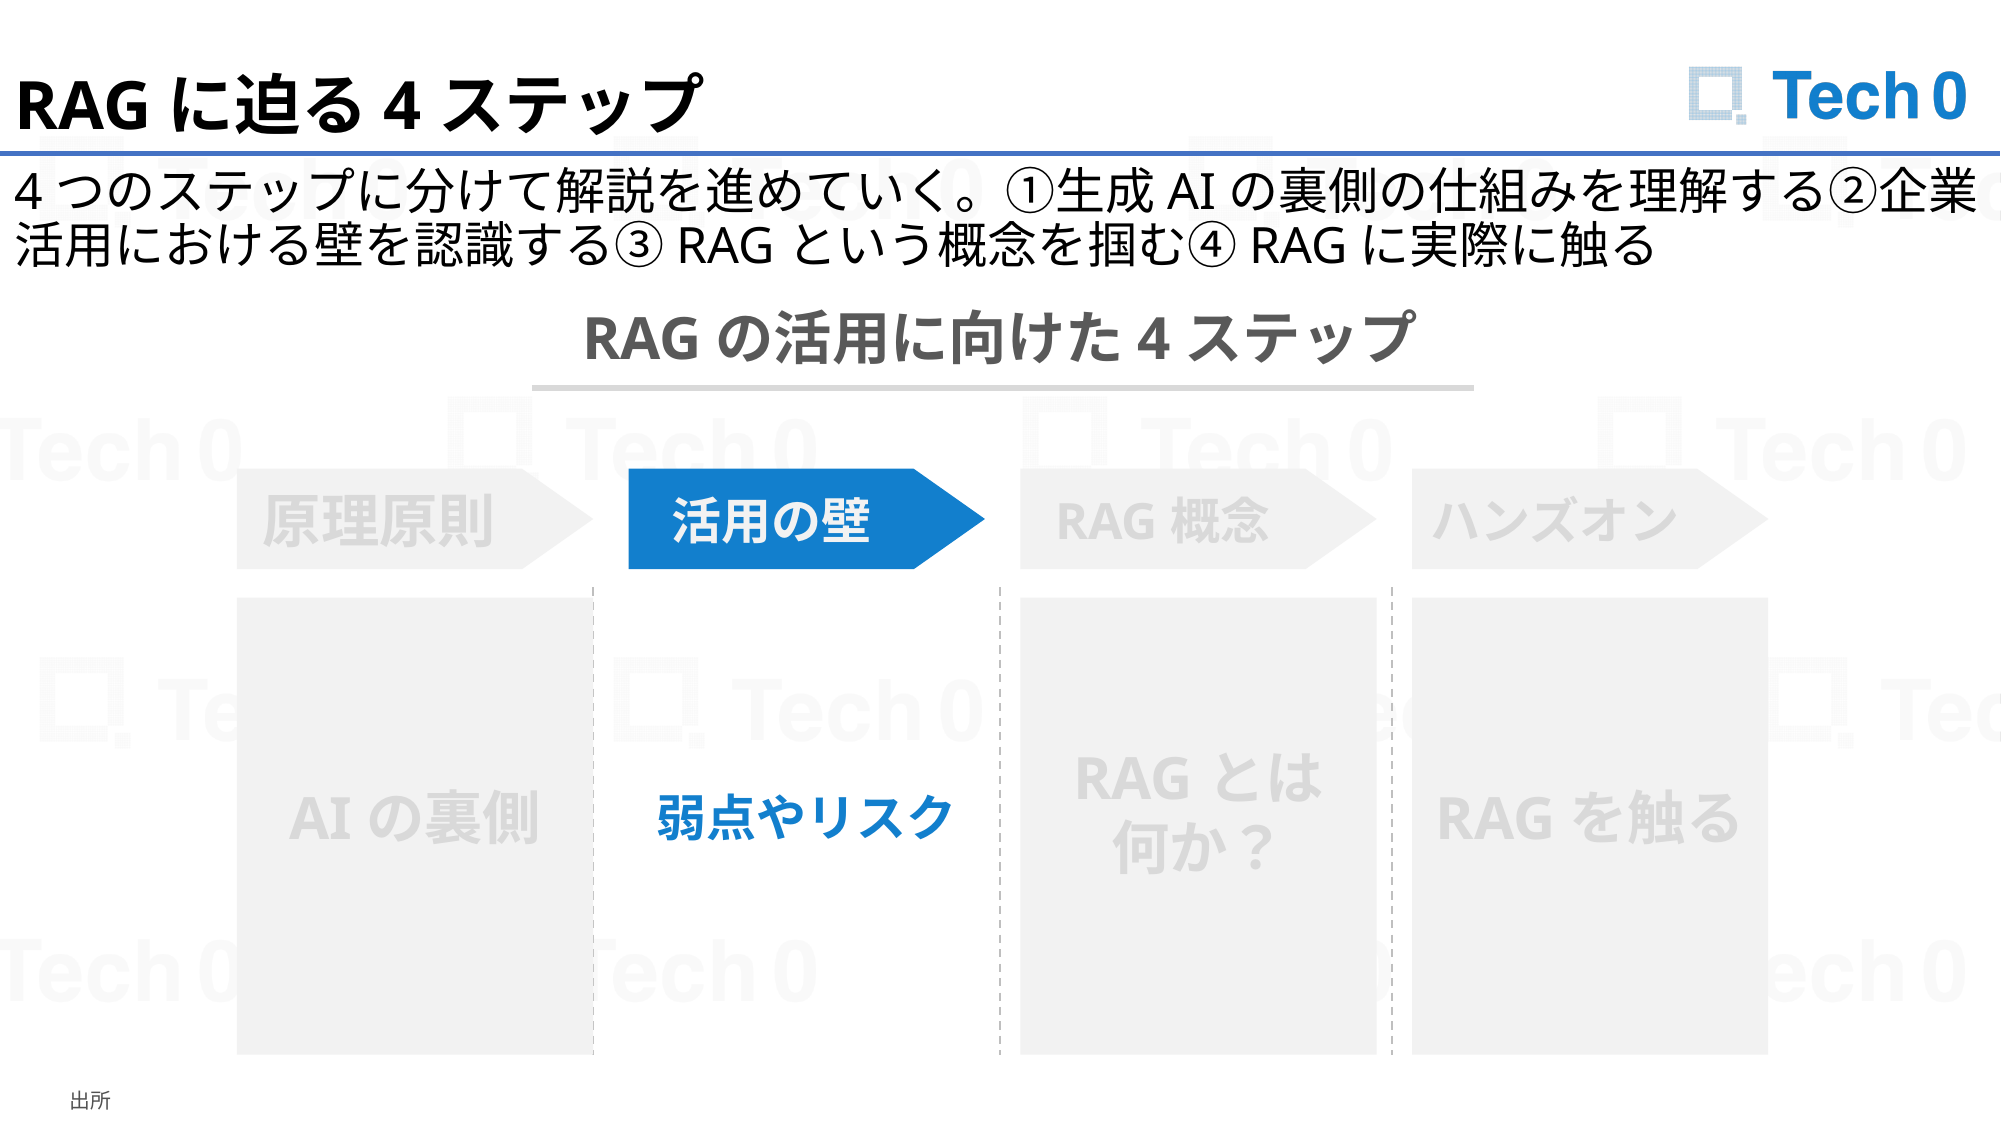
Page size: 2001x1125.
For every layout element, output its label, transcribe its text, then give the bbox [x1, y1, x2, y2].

text_box ハンズオン [1411, 467, 1771, 571]
text_box RAGの活用に向けた4ステップ [89, 277, 1911, 395]
text_box 弱点やリスク [628, 597, 986, 1056]
text_box AIの裏側 [236, 597, 594, 1056]
text_box RAGを触る [1411, 597, 1769, 1056]
text_box 活用の壁 [627, 467, 987, 571]
list 4つのステップに分けて解説を進めていく。①生成AIの裏側の仕組みを理解する②企業活用における壁を認識する③RAGという概念を掴む④RAGに実際に触る [0, 159, 2000, 276]
text_box RAGとは 何か？ [1019, 597, 1378, 1056]
text_box RAG概念 [1019, 467, 1379, 571]
list RAGに迫る4ステップ [0, 0, 2000, 152]
text_box 原理原則 [235, 467, 596, 571]
